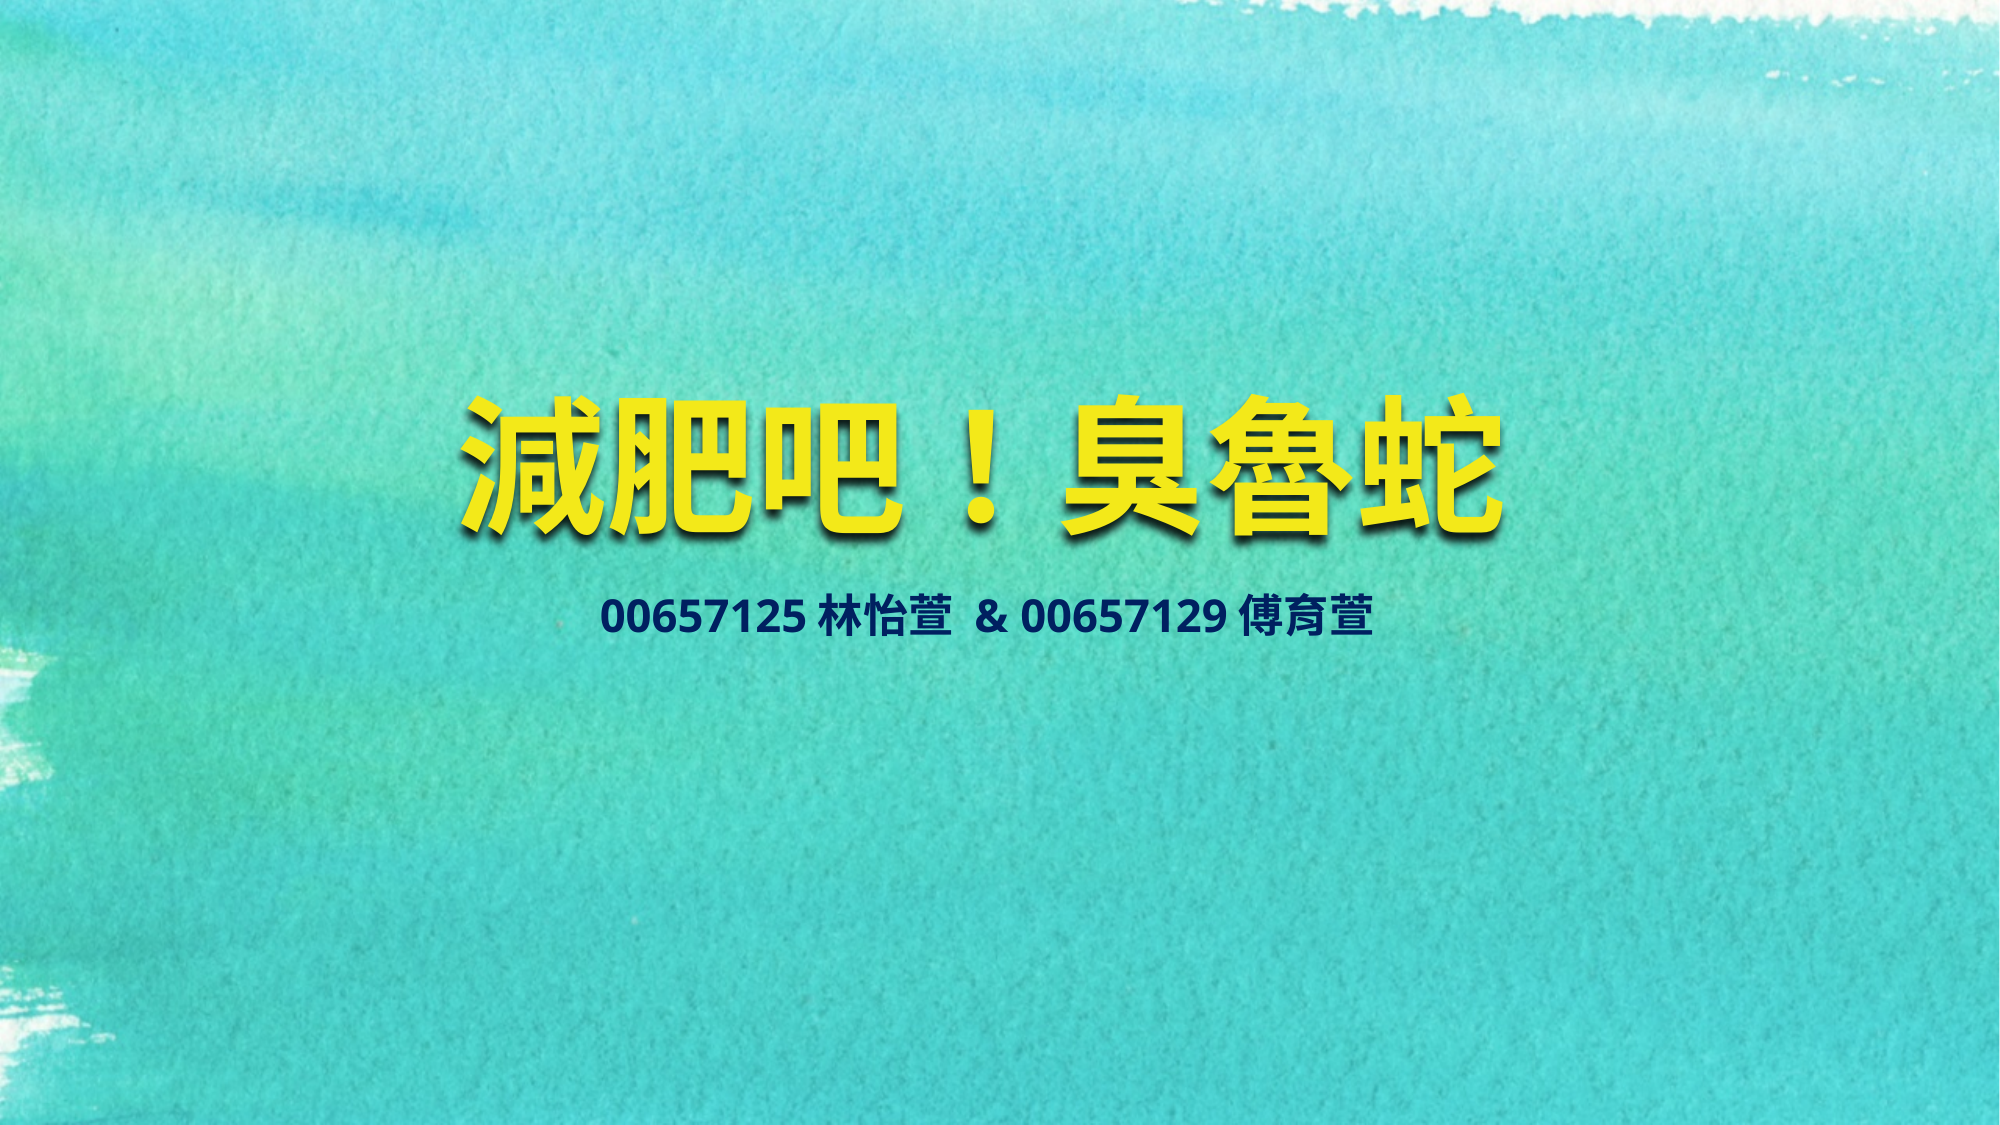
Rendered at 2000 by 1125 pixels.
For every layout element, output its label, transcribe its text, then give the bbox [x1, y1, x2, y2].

subtitle 00657125林怡萱 & 00657129傅育萱 [584, 586, 1415, 655]
picture [0, 0, 2000, 1125]
title 減肥吧！臭魯蛇 [441, 348, 1558, 563]
